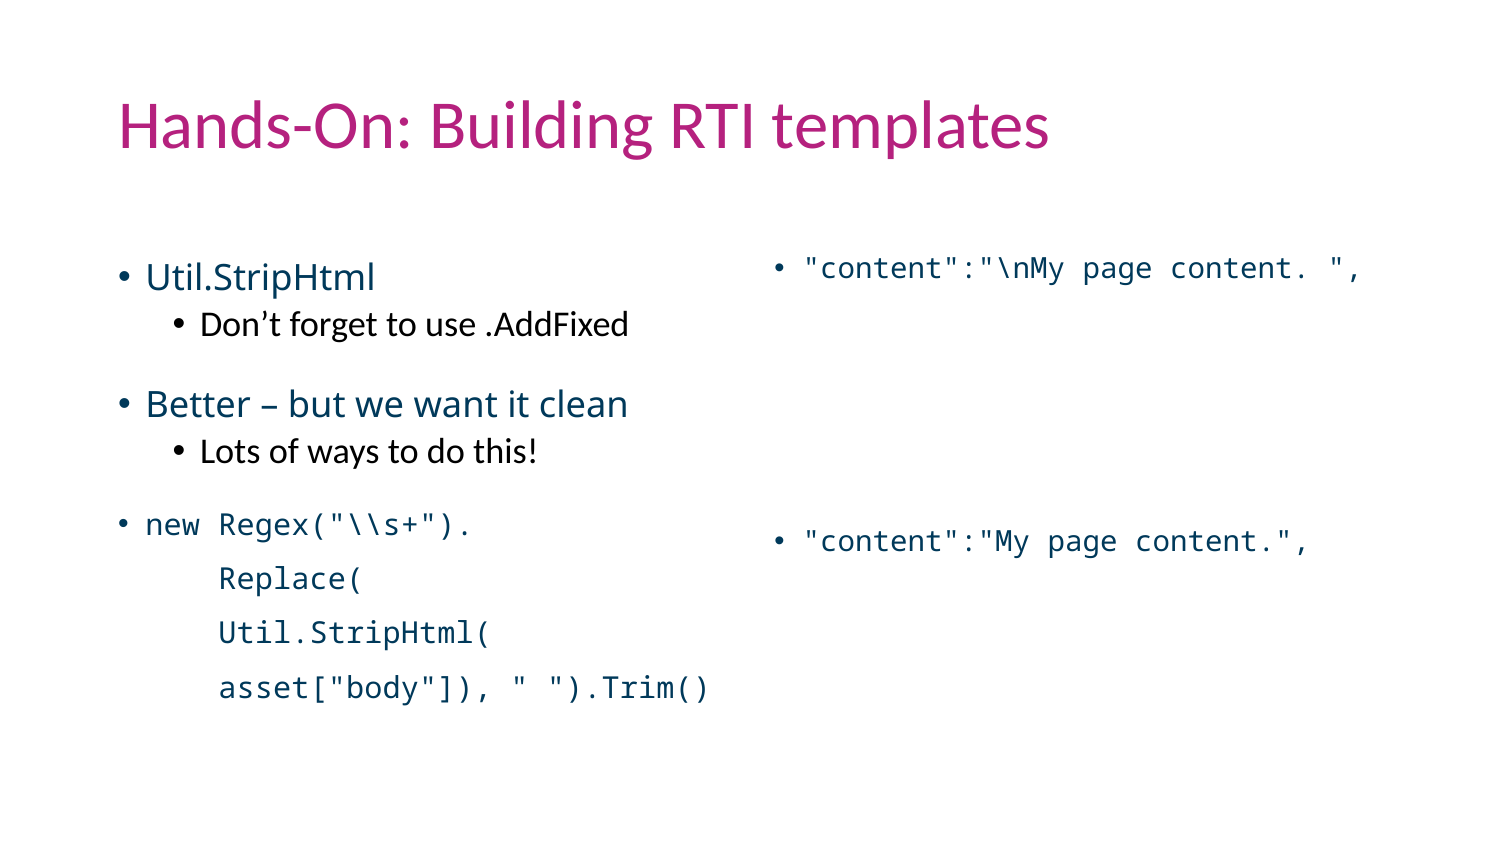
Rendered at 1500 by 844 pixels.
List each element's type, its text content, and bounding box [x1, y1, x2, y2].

list "content":"\nMy page content. ", "content":"My page content.", [759, 224, 1397, 760]
title Hands-On: Building RTI templates [103, 44, 1397, 208]
list Util.StripHtml Don’t forget to use .AddFixed Better – but we want it clean Lots of ways to do this! new Regex("\\s+"). Replace( Util.StripHtml( asset["body"]), " ").Trim() [103, 224, 741, 760]
